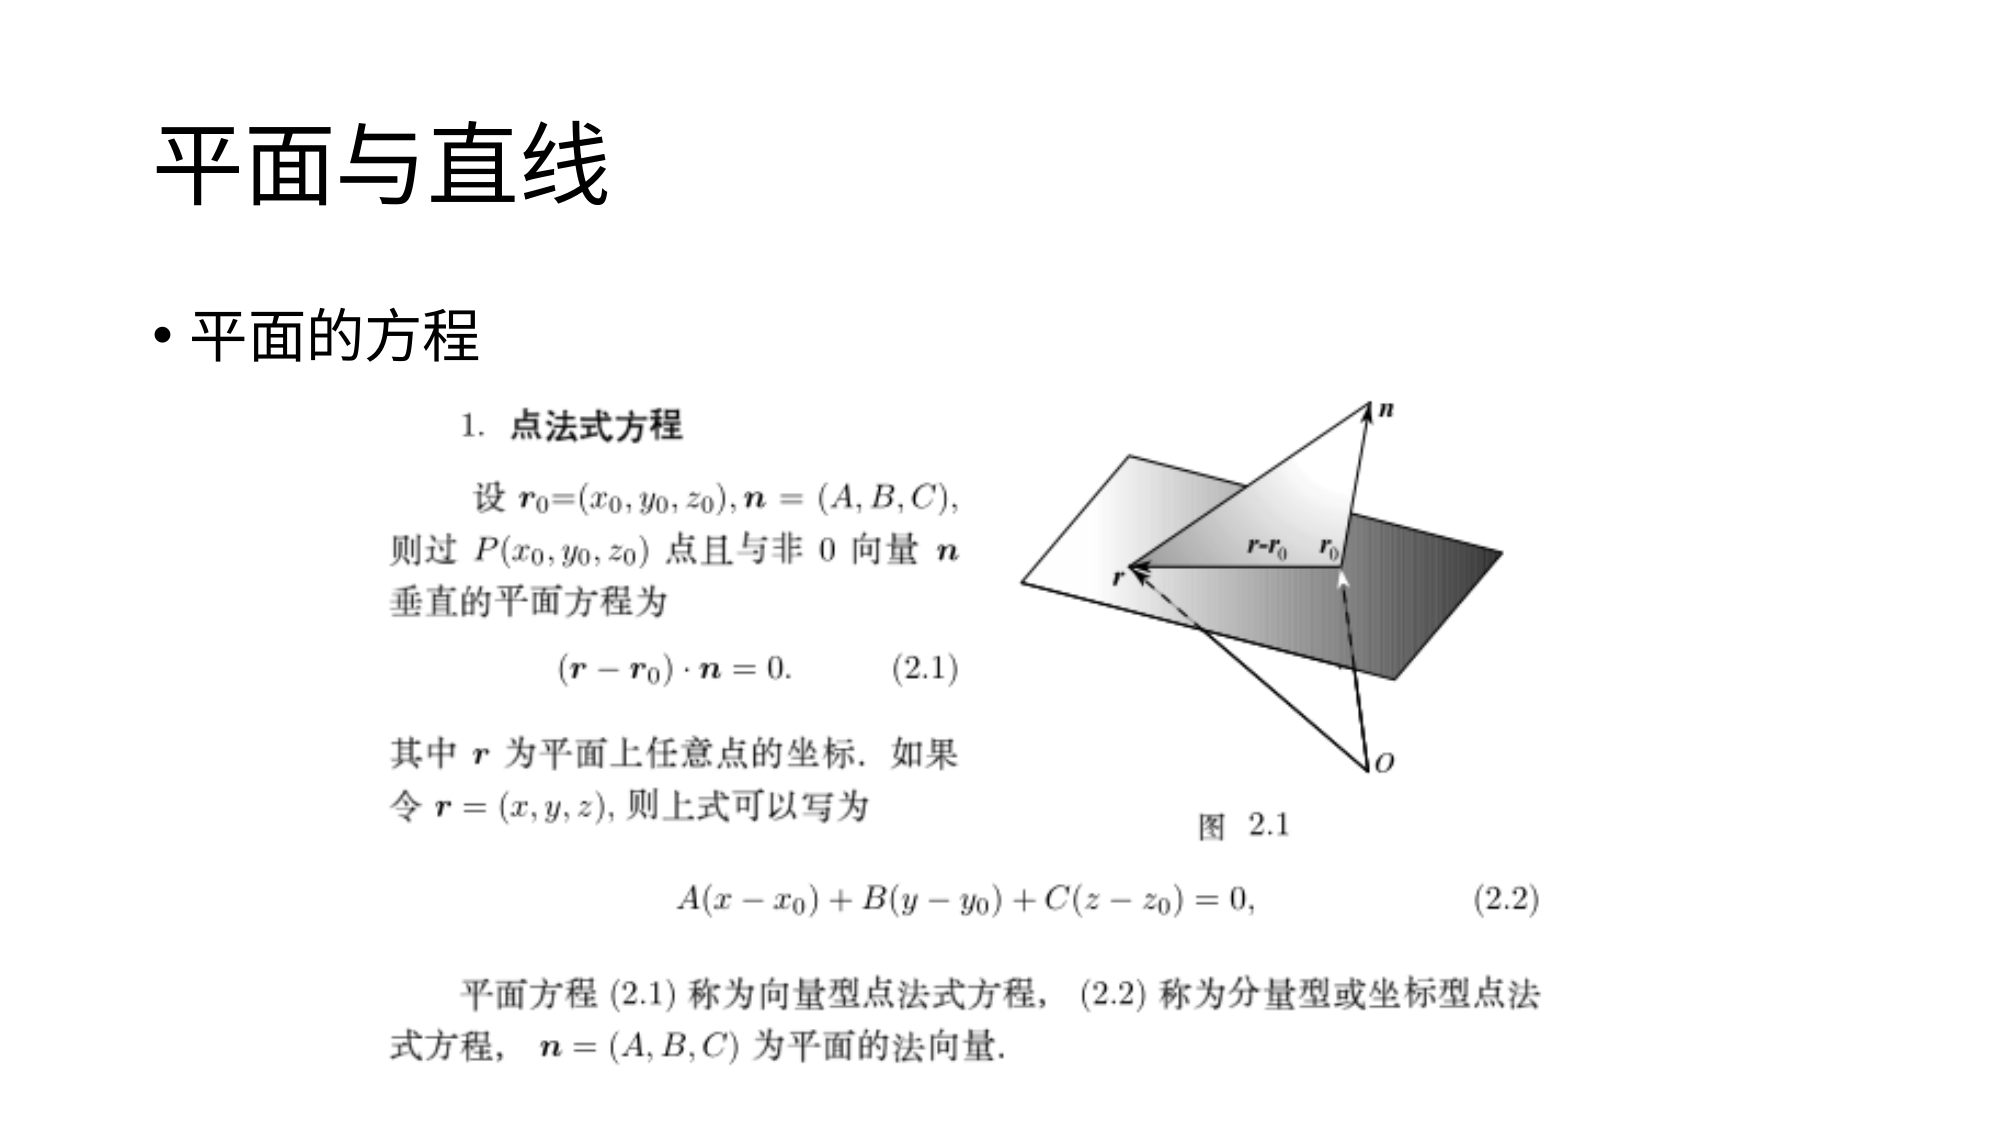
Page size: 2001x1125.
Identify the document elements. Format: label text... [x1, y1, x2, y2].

title 平面与直线 [137, 59, 1863, 278]
list 平面的方程 [137, 299, 1863, 1014]
picture [355, 369, 1574, 1083]
